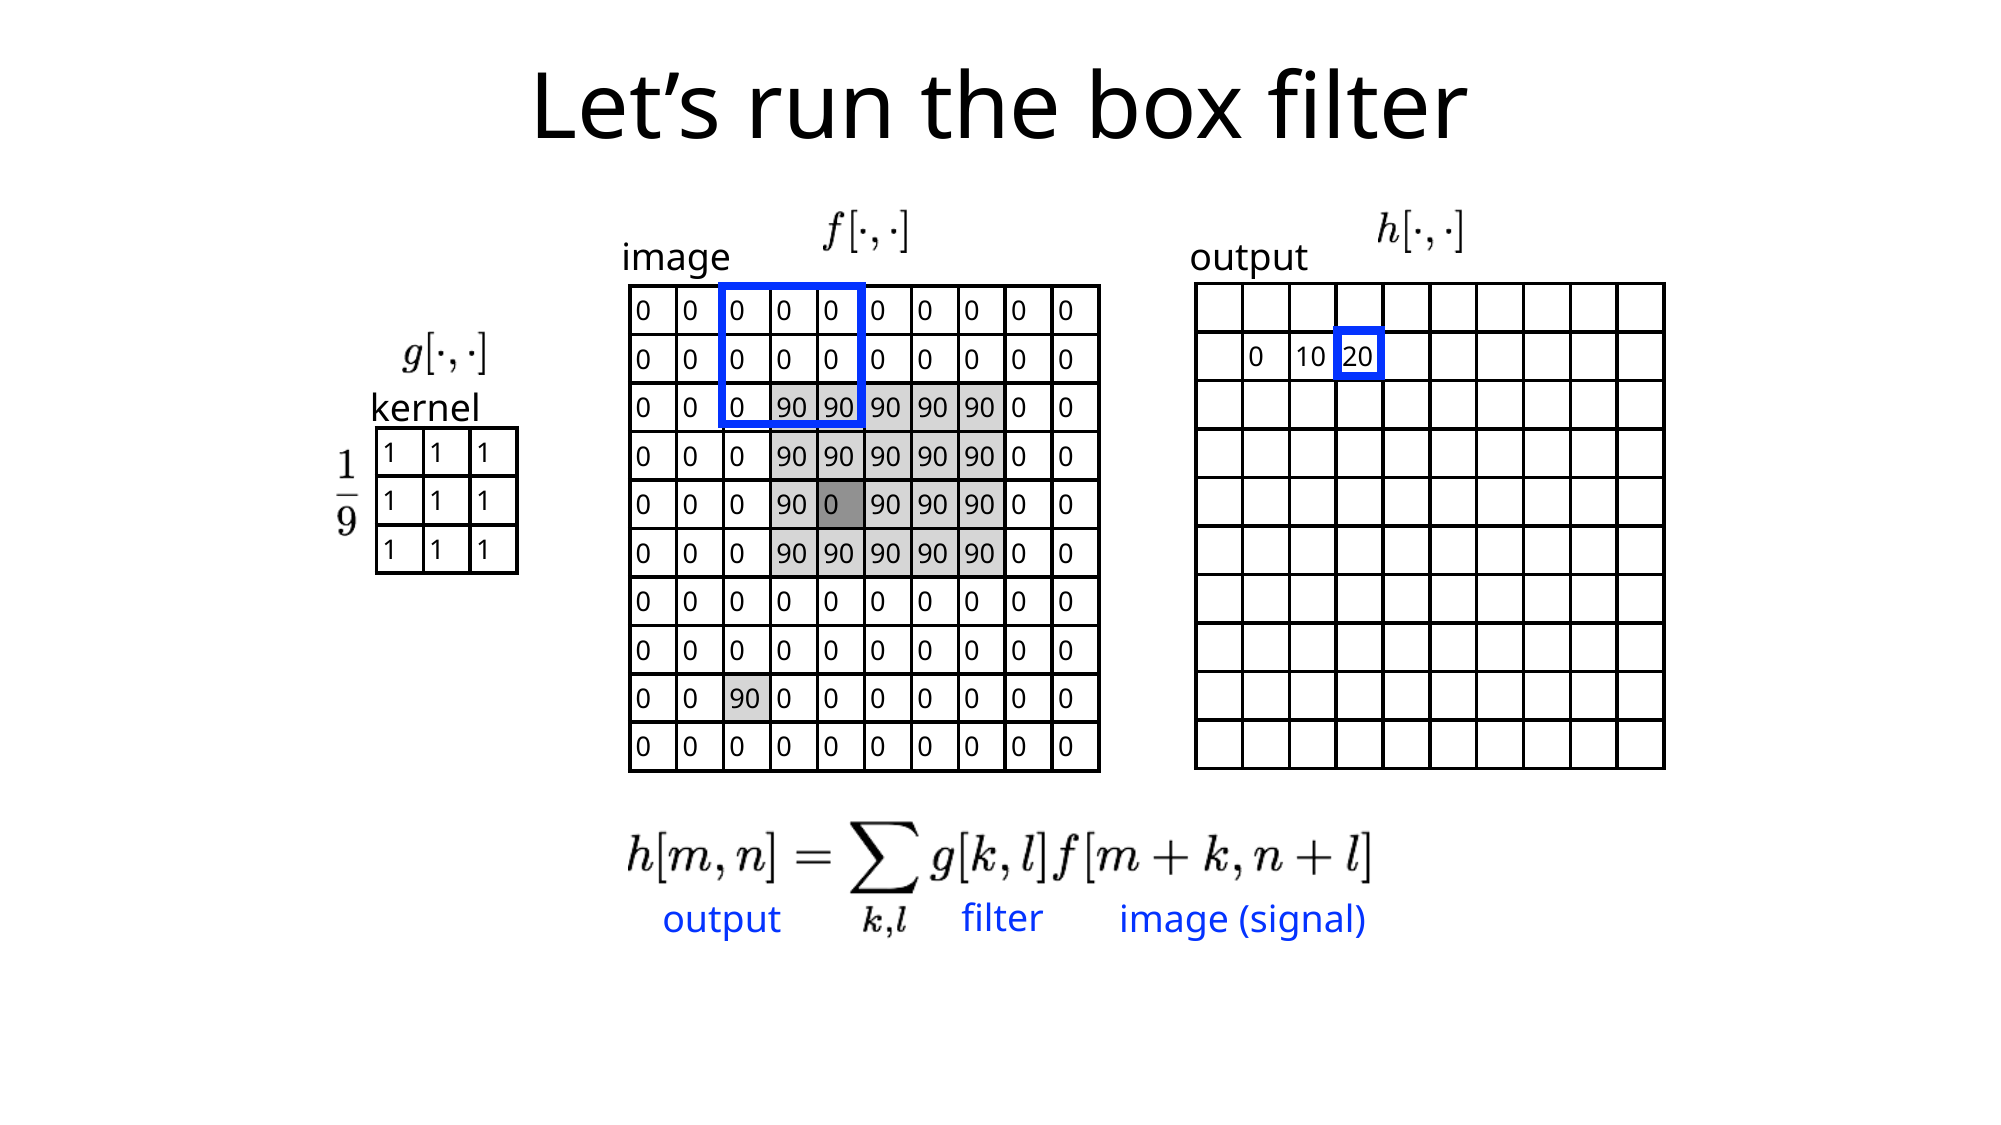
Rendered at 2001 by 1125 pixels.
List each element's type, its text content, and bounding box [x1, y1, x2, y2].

table_cell 90 [913, 482, 957, 527]
table_cell [1338, 528, 1381, 573]
table_header 0 [1007, 288, 1050, 333]
table_header [1338, 285, 1381, 330]
table_cell 90 [772, 530, 816, 575]
table_header 0 [678, 288, 722, 333]
table_cell 0 [913, 676, 957, 720]
picture [823, 209, 908, 254]
table_cell 90 [913, 433, 957, 478]
table_cell 0 [866, 627, 910, 672]
text_box [722, 285, 862, 425]
picture [402, 331, 486, 375]
table_cell 90 [960, 433, 1003, 478]
table_header 0 [632, 288, 675, 333]
table_cell 0 [913, 336, 957, 381]
table_cell 0 [678, 676, 722, 720]
table_cell 0 [1007, 676, 1050, 720]
table_cell 90 [772, 433, 816, 478]
table_cell 0 [632, 336, 675, 381]
table_cell 90 [960, 530, 1003, 575]
table_cell 0 [819, 724, 863, 769]
table_cell [1385, 673, 1428, 718]
table_cell [1572, 625, 1615, 670]
table_cell [1385, 722, 1428, 767]
table_cell [1619, 576, 1662, 621]
table_cell [1432, 576, 1475, 621]
table_cell 0 [1007, 530, 1050, 575]
table_cell 90 [866, 433, 910, 478]
table_cell [1385, 382, 1428, 427]
table_cell [1338, 576, 1381, 621]
table_cell 0 [632, 676, 675, 720]
table_header [1244, 285, 1288, 330]
table_cell 0 [1007, 724, 1050, 769]
table_cell [1338, 382, 1381, 427]
table_cell [1244, 431, 1288, 476]
table_header [1291, 285, 1334, 330]
table_cell [1619, 382, 1662, 427]
table_cell [1525, 479, 1569, 524]
table_cell [1525, 673, 1569, 718]
table_cell 0 [960, 627, 1003, 672]
table_cell [1478, 479, 1522, 524]
table_cell [1198, 528, 1241, 573]
table_cell 0 [1244, 334, 1288, 379]
table_cell 0 [819, 627, 863, 672]
table_cell 0 [866, 724, 910, 769]
table_cell 0 [819, 676, 863, 720]
table_cell [1198, 431, 1241, 476]
table_cell [1385, 576, 1428, 621]
table_cell [1432, 625, 1475, 670]
table_cell 0 [1007, 336, 1050, 381]
table_cell 0 [725, 627, 769, 672]
table_cell [1198, 673, 1241, 718]
table_header 1 [378, 430, 422, 474]
table_cell [1291, 722, 1334, 767]
table_cell [1244, 382, 1288, 427]
table_cell [1478, 576, 1522, 621]
table_cell 0 [819, 482, 863, 527]
table_header [1619, 285, 1662, 330]
table_cell 0 [1054, 482, 1097, 527]
table_cell [1572, 722, 1615, 767]
table_cell 0 [913, 627, 957, 672]
table_cell 0 [960, 676, 1003, 720]
table_cell [1198, 382, 1241, 427]
table_cell [1338, 431, 1381, 476]
table_header 1 [472, 430, 515, 474]
table_cell 0 [632, 530, 675, 575]
table_cell [1432, 334, 1475, 379]
table_cell 0 [678, 724, 722, 769]
table_cell [1198, 334, 1241, 379]
table_cell [1291, 382, 1334, 427]
table_cell [1525, 576, 1569, 621]
table_cell [1432, 722, 1475, 767]
table_cell 90 [866, 482, 910, 527]
text_box output [1189, 232, 1309, 278]
table_cell 0 [678, 385, 722, 430]
picture [1378, 209, 1463, 254]
table_cell [1572, 334, 1615, 379]
table_cell [1338, 625, 1381, 670]
table_cell 1 [472, 527, 515, 571]
table_cell 90 [913, 530, 957, 575]
table_cell 0 [632, 627, 675, 672]
table_header 0 [866, 288, 910, 333]
table_header [1572, 285, 1615, 330]
table_cell 0 [866, 336, 910, 381]
table_cell 0 [772, 676, 816, 720]
picture [628, 821, 1371, 939]
table_header [1432, 285, 1475, 330]
table_cell 0 [866, 579, 910, 624]
table_cell [1525, 431, 1569, 476]
table_cell [1525, 334, 1569, 379]
table_cell [1338, 673, 1381, 718]
table_cell [1291, 479, 1334, 524]
table_cell 0 [819, 579, 863, 624]
table_cell 0 [1054, 385, 1097, 430]
table_cell 10 [1291, 334, 1334, 379]
table_header 0 [1054, 288, 1097, 333]
table_cell [1244, 673, 1288, 718]
table_cell [1572, 479, 1615, 524]
table_cell [1291, 673, 1334, 718]
table_cell [1478, 625, 1522, 670]
table_cell 90 [819, 433, 863, 478]
table_cell [1572, 673, 1615, 718]
table_cell [1338, 722, 1381, 767]
table_cell [1432, 528, 1475, 573]
table_cell 0 [725, 425, 769, 430]
text_box [1337, 330, 1381, 377]
table_cell [1478, 673, 1522, 718]
table_cell [1432, 431, 1475, 476]
table_cell 0 [1054, 579, 1097, 624]
table_cell [1385, 479, 1428, 524]
table_header [1525, 285, 1569, 330]
table_cell [1432, 673, 1475, 718]
table_cell 0 [632, 482, 675, 527]
table_cell [1478, 528, 1522, 573]
table_cell [1572, 431, 1615, 476]
table_cell 0 [960, 724, 1003, 769]
table_cell 0 [772, 579, 816, 624]
table_cell [1619, 722, 1662, 767]
table_cell 0 [913, 724, 957, 769]
table_cell [1525, 722, 1569, 767]
table_cell 0 [632, 724, 675, 769]
table_cell [1244, 528, 1288, 573]
table_header 0 [913, 288, 957, 333]
table_cell [1244, 722, 1288, 767]
table_cell [1525, 382, 1569, 427]
table_cell [1572, 576, 1615, 621]
table_cell 0 [1054, 433, 1097, 478]
table_cell 90 [772, 482, 816, 527]
table_cell [1619, 431, 1662, 476]
table_cell 0 [1054, 724, 1097, 769]
table_cell [1572, 382, 1615, 427]
table_cell 0 [678, 482, 722, 527]
table_cell 0 [1054, 336, 1097, 381]
table_cell 0 [772, 724, 816, 769]
title Let’s run the box filter [0, 0, 2000, 218]
table_cell 0 [678, 530, 722, 575]
table_cell [1619, 528, 1662, 573]
table_cell 0 [960, 579, 1003, 624]
table_cell 90 [819, 530, 863, 575]
table_header [1385, 285, 1428, 330]
table_cell 0 [1007, 579, 1050, 624]
picture [314, 445, 361, 550]
table_cell [1478, 431, 1522, 476]
table_cell 0 [725, 724, 769, 769]
table_cell 0 [913, 579, 957, 624]
table_cell [1432, 382, 1475, 427]
table_cell [1619, 625, 1662, 670]
table_cell 0 [1007, 433, 1050, 478]
table_cell [1291, 431, 1334, 476]
table_cell 0 [960, 336, 1003, 381]
table_cell 0 [632, 385, 675, 430]
table_cell [1198, 479, 1241, 524]
table_cell 0 [678, 433, 722, 478]
table_cell 0 [725, 579, 769, 624]
table_cell 0 [1007, 482, 1050, 527]
table_cell 0 [632, 579, 675, 624]
table_cell [1619, 479, 1662, 524]
table_cell [1385, 625, 1428, 670]
table_cell 0 [678, 579, 722, 624]
table_cell 0 [725, 433, 769, 478]
table_cell [1244, 625, 1288, 670]
table_cell 0 [1054, 676, 1097, 720]
table_cell [1432, 479, 1475, 524]
table_cell [1338, 479, 1381, 524]
table_cell 90 [866, 530, 910, 575]
table_cell [1619, 334, 1662, 379]
table_header 1 [425, 430, 468, 474]
table_cell 0 [632, 433, 675, 478]
text_box image [621, 232, 732, 278]
table_cell 0 [725, 482, 769, 527]
table_cell 0 [772, 627, 816, 672]
table_cell [1198, 722, 1241, 767]
table_cell 0 [1007, 627, 1050, 672]
table_cell [1385, 334, 1428, 379]
table_cell [1291, 528, 1334, 573]
table_cell [1198, 625, 1241, 670]
table_cell [1291, 625, 1334, 670]
table_cell 90 [819, 385, 863, 430]
table_cell [1478, 722, 1522, 767]
table_cell 90 [772, 425, 816, 430]
table_cell 0 [725, 530, 769, 575]
table_cell 0 [866, 676, 910, 720]
table_cell 0 [1054, 627, 1097, 672]
table_cell [1291, 576, 1334, 621]
table_cell 1 [378, 527, 422, 571]
table_cell 0 [1054, 530, 1097, 575]
table_cell [1525, 528, 1569, 573]
table_header [1198, 285, 1241, 330]
table_cell [1385, 528, 1428, 573]
table_cell 90 [866, 385, 910, 430]
table_cell 90 [960, 385, 1003, 430]
table_cell 1 [472, 478, 515, 523]
table_cell [1619, 673, 1662, 718]
table_cell 0 [678, 336, 722, 381]
table_cell 0 [678, 627, 722, 672]
table_cell 1 [425, 478, 468, 523]
table_header 0 [960, 288, 1003, 333]
table_cell [1525, 625, 1569, 670]
table_cell [1572, 528, 1615, 573]
table_cell [1478, 382, 1522, 427]
table_cell 1 [378, 478, 422, 523]
text_box kernel [369, 383, 481, 429]
table_cell 90 [913, 385, 957, 430]
table_cell [1198, 576, 1241, 621]
table_header [1478, 285, 1522, 330]
table_cell 90 [725, 676, 769, 720]
table_cell [1244, 576, 1288, 621]
table_cell 0 [1007, 385, 1050, 430]
table_cell [1244, 479, 1288, 524]
table_cell 1 [425, 527, 468, 571]
table_cell 90 [960, 482, 1003, 527]
table_cell [1478, 334, 1522, 379]
table_cell [1385, 431, 1428, 476]
